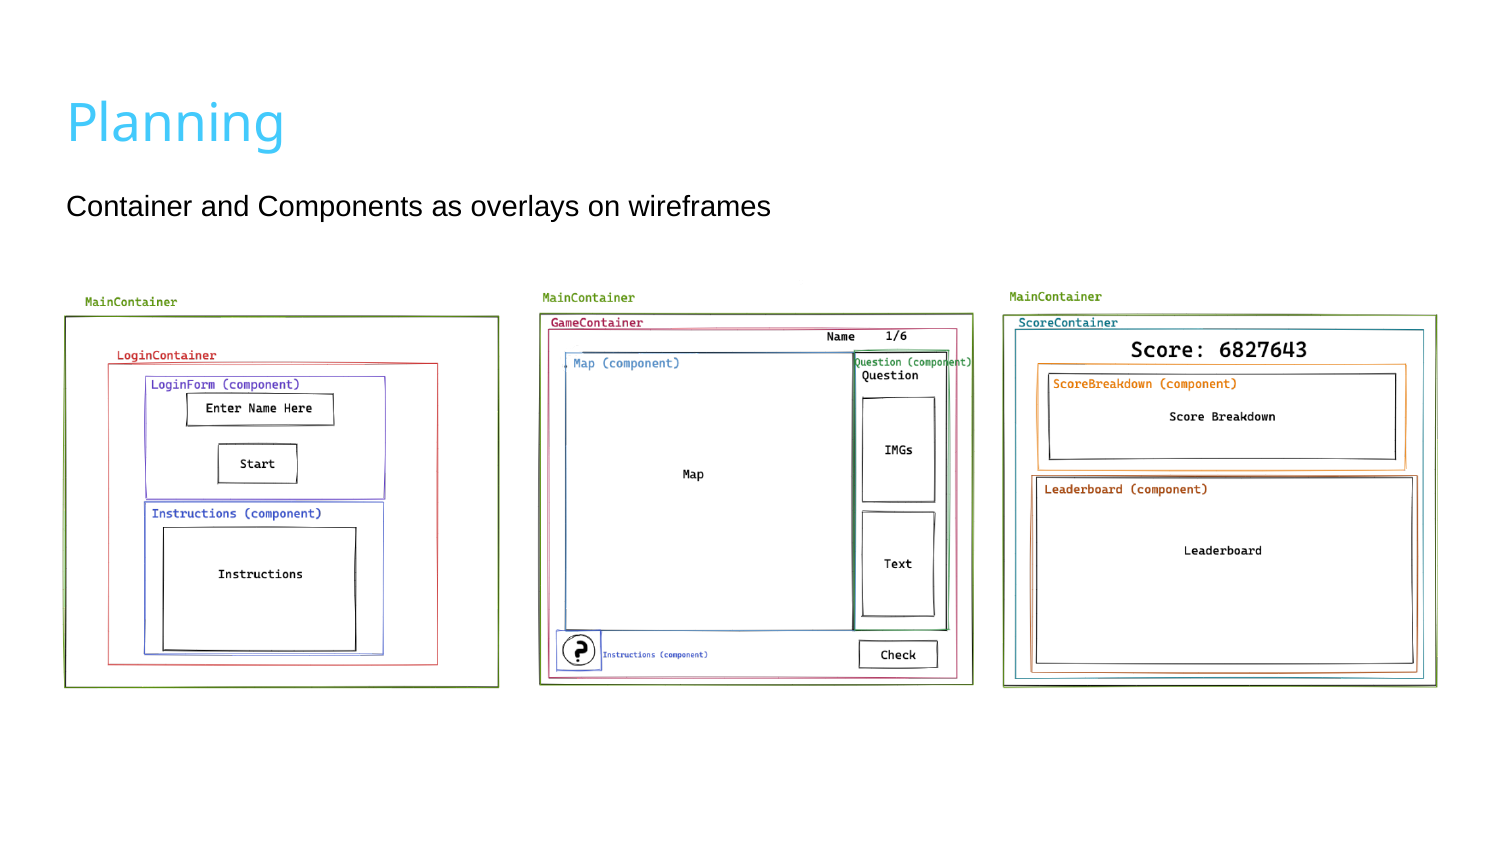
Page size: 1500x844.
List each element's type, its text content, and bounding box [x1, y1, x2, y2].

text_box Container and Components as overlays on wireframes [51, 172, 1015, 238]
title Planning [51, 72, 1449, 167]
list [51, 189, 1449, 750]
picture [58, 276, 1442, 693]
